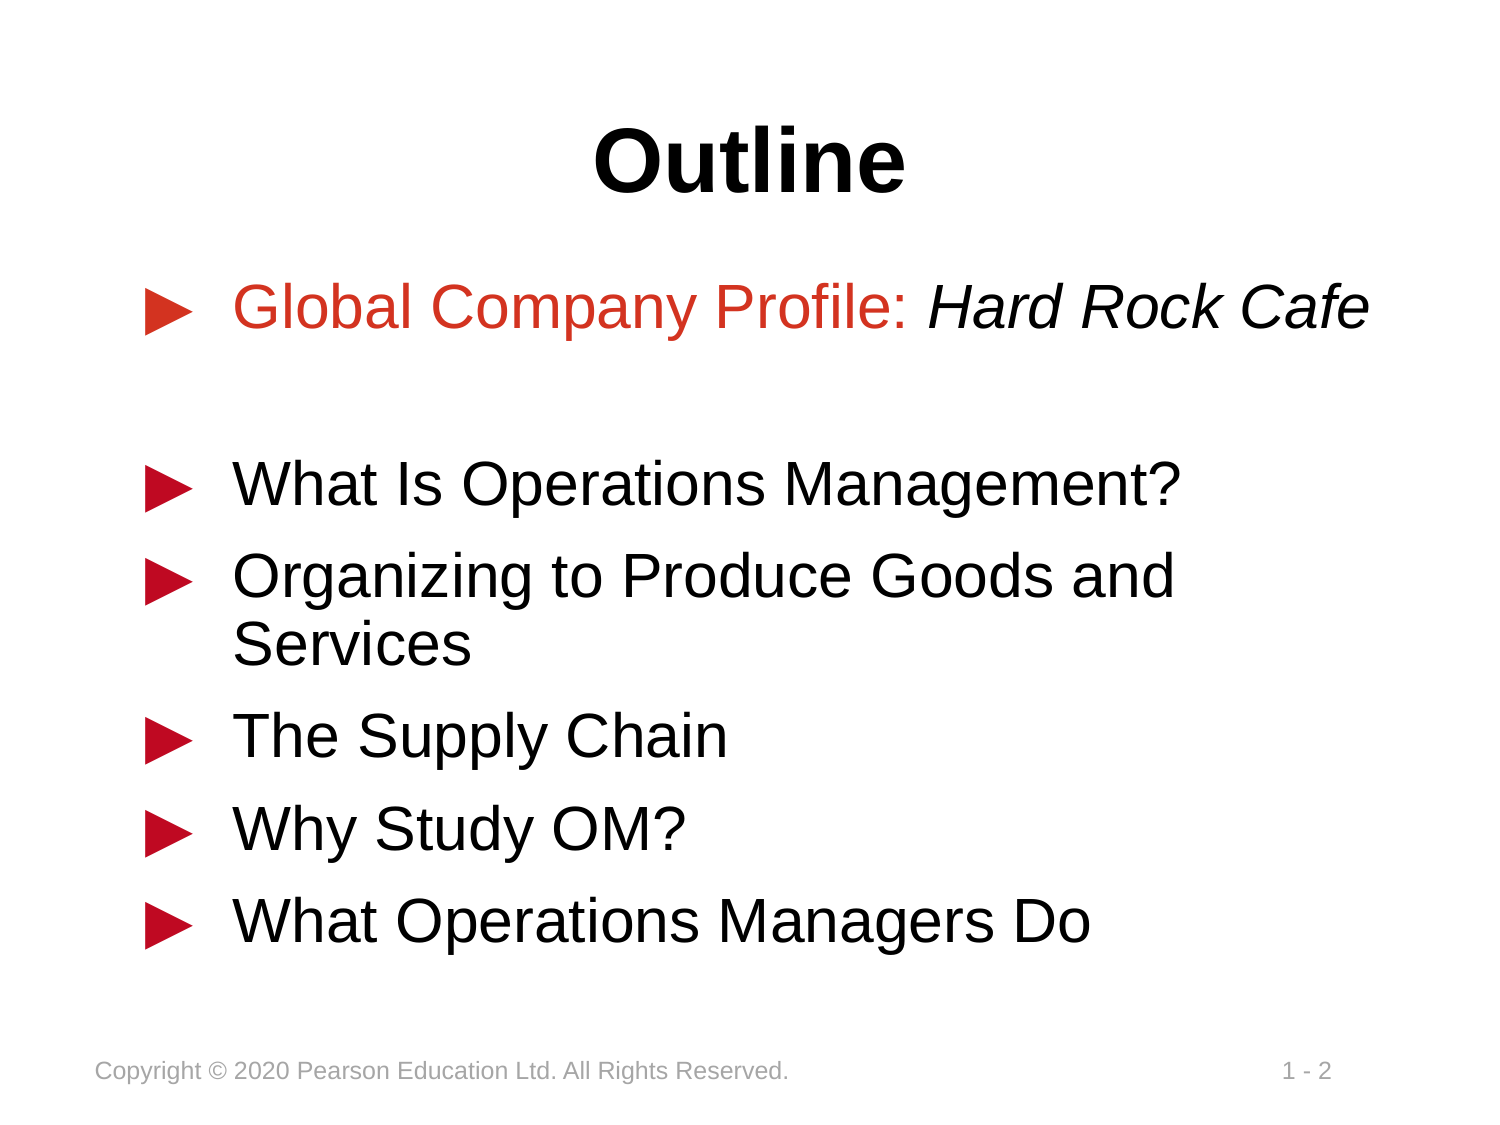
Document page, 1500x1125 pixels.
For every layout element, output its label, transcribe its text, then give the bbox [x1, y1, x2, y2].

text_box What Is Operations Management? Organizing to Produce Goods and Services The Supply Chain Why Study OM? What Operations Managers Do [130, 444, 1424, 1044]
list Global Company Profile: Hard Rock Cafe [130, 267, 1424, 444]
title Outline [112, 90, 1388, 222]
